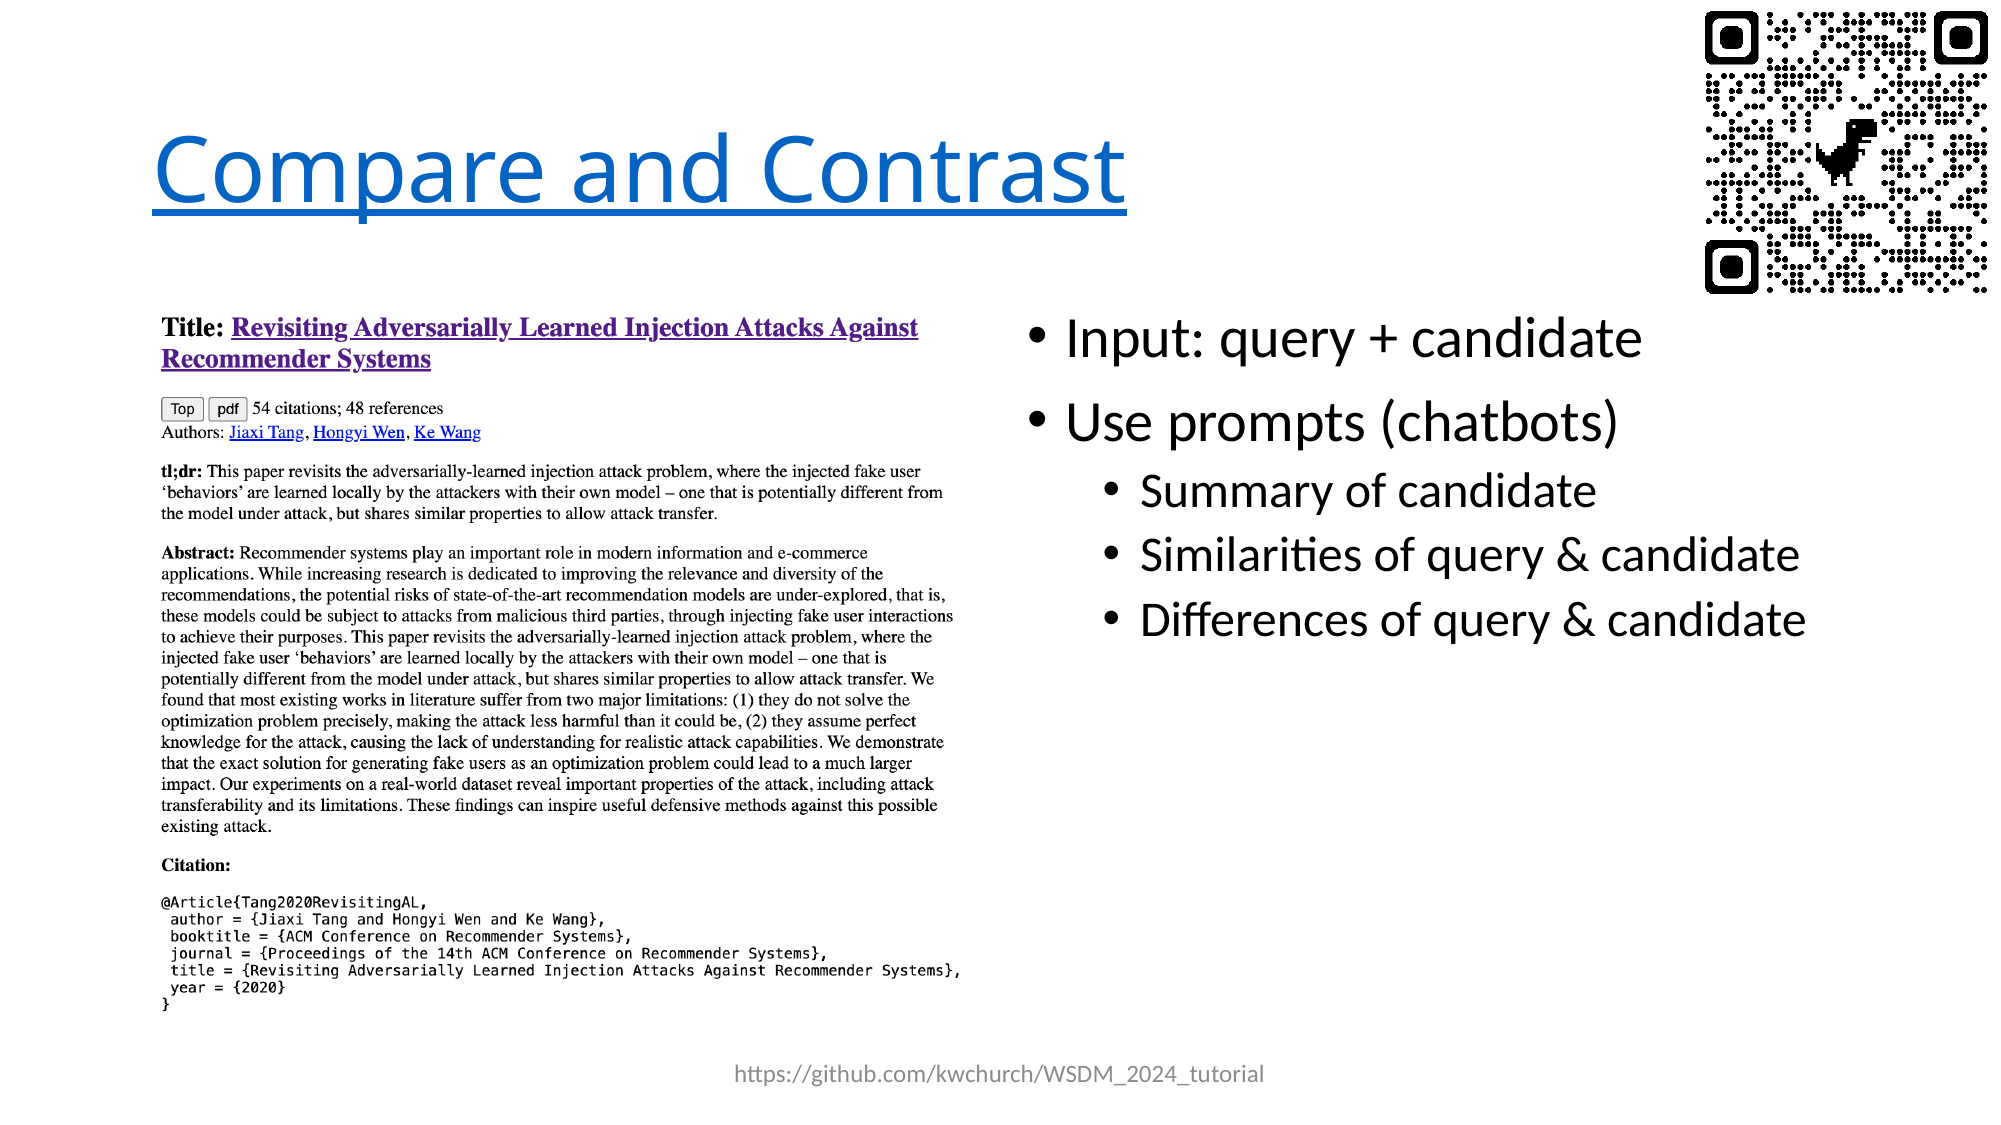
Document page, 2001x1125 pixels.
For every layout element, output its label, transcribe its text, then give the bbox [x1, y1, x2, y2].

picture [1674, 0, 2000, 324]
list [157, 299, 968, 1014]
list Input: query + candidate Use prompts (chatbots) Summary of candidate Similarities of query & candidate Differences of query & candidate [1012, 299, 1863, 1014]
title Compare and Contrast [137, 59, 1674, 278]
footer https://github.com/kwchurch/WSDM_2024_tutorial [662, 1042, 1338, 1103]
